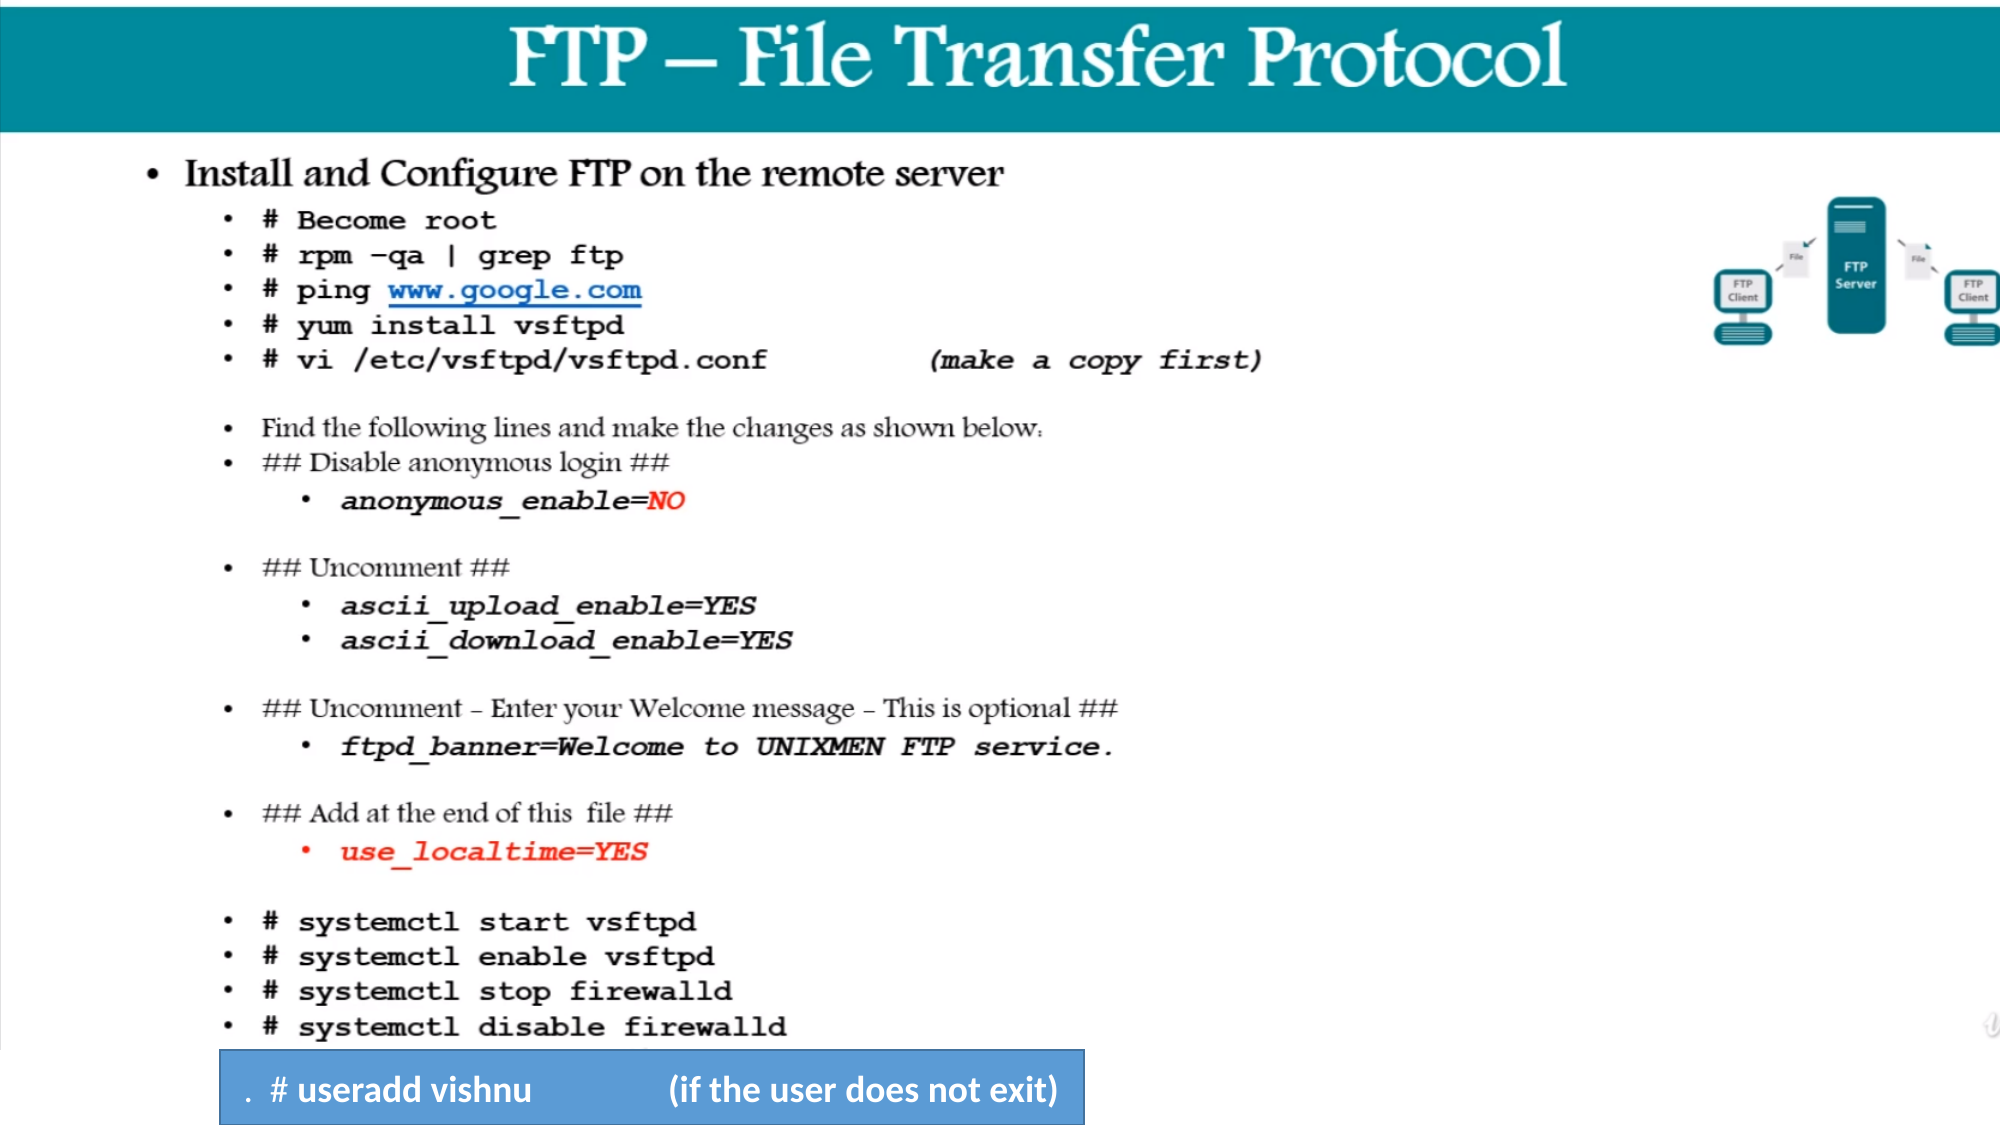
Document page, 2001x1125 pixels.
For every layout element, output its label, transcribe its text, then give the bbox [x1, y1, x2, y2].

text_box . # useradd vishnu (if the user does not exit) [219, 1050, 1085, 1125]
picture [0, 0, 2000, 1050]
